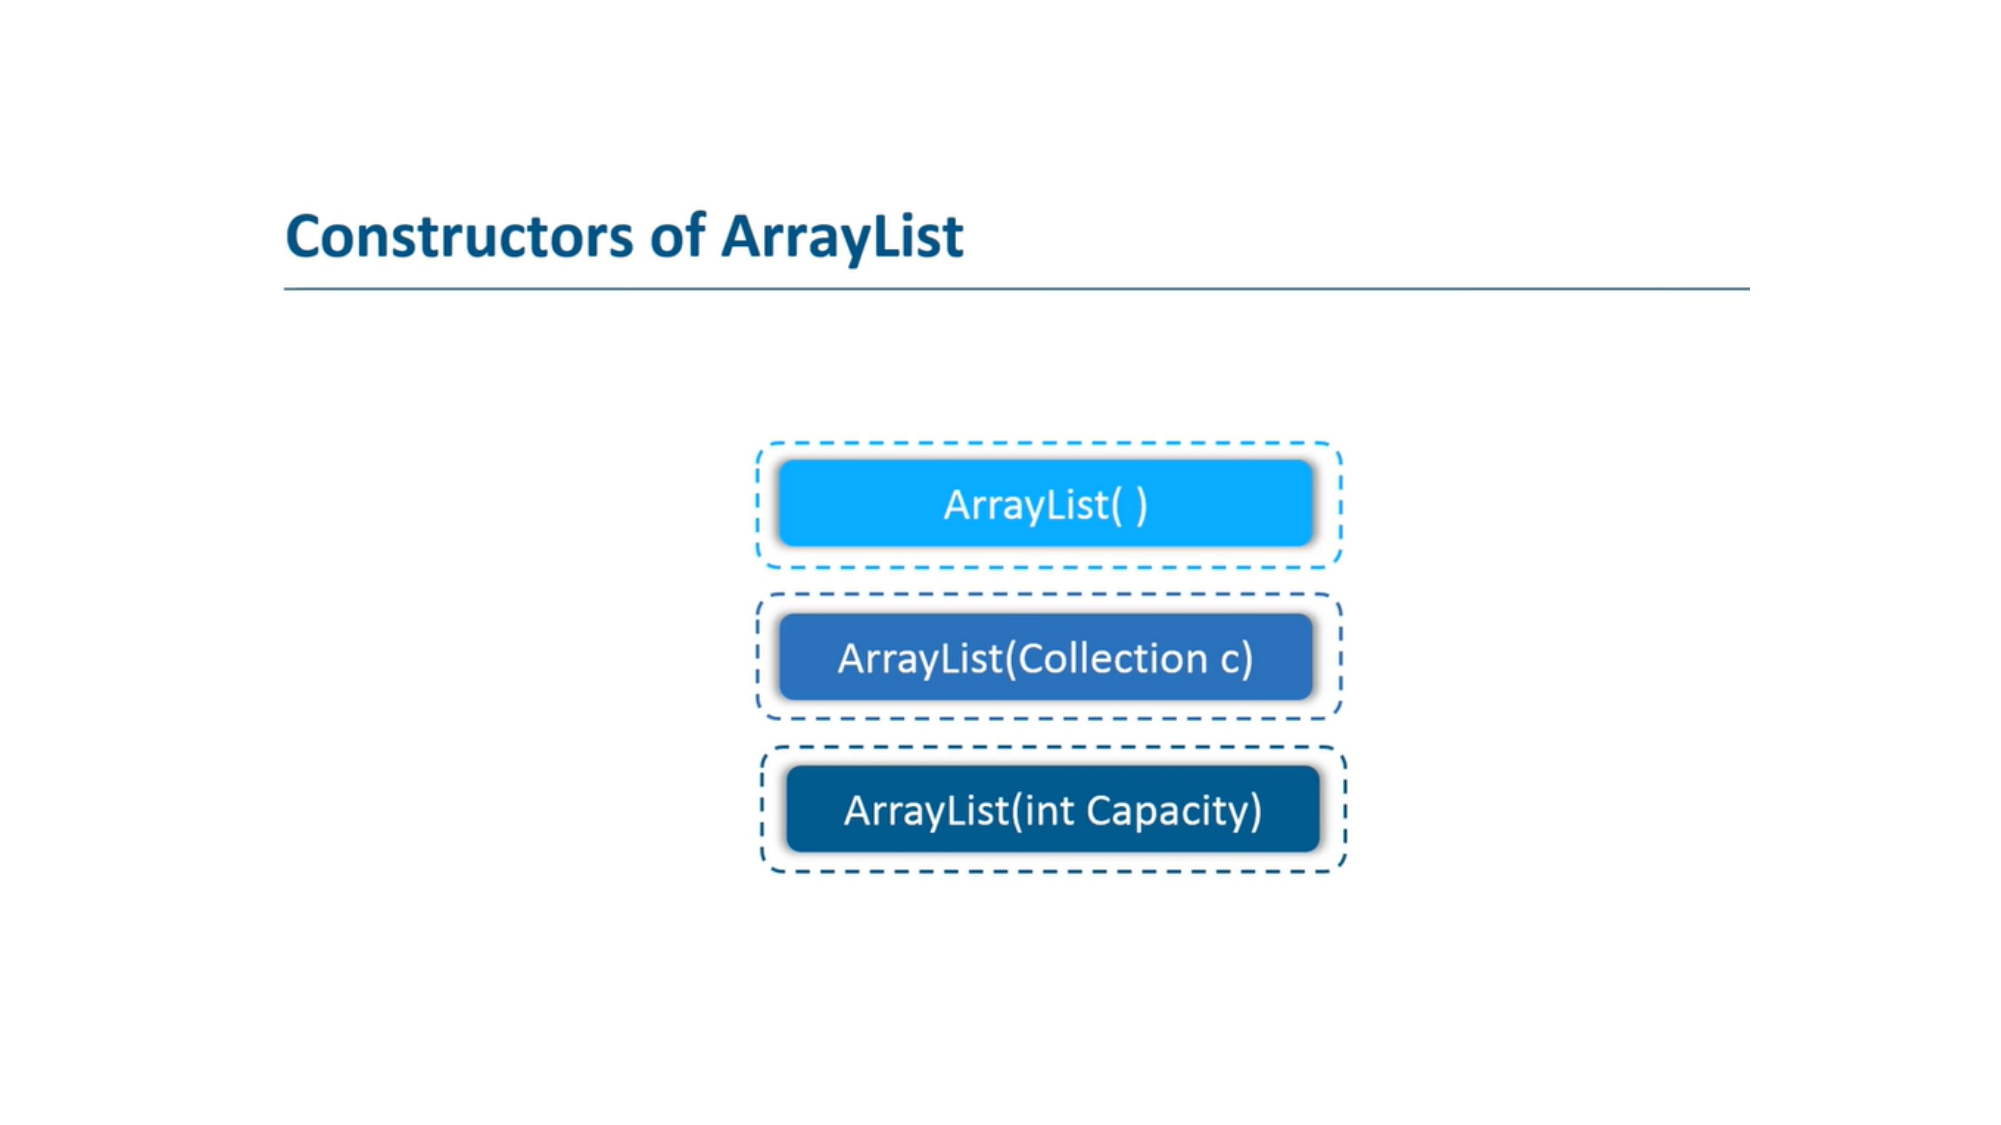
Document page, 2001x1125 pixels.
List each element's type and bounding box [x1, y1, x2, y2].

picture [249, 189, 1750, 936]
